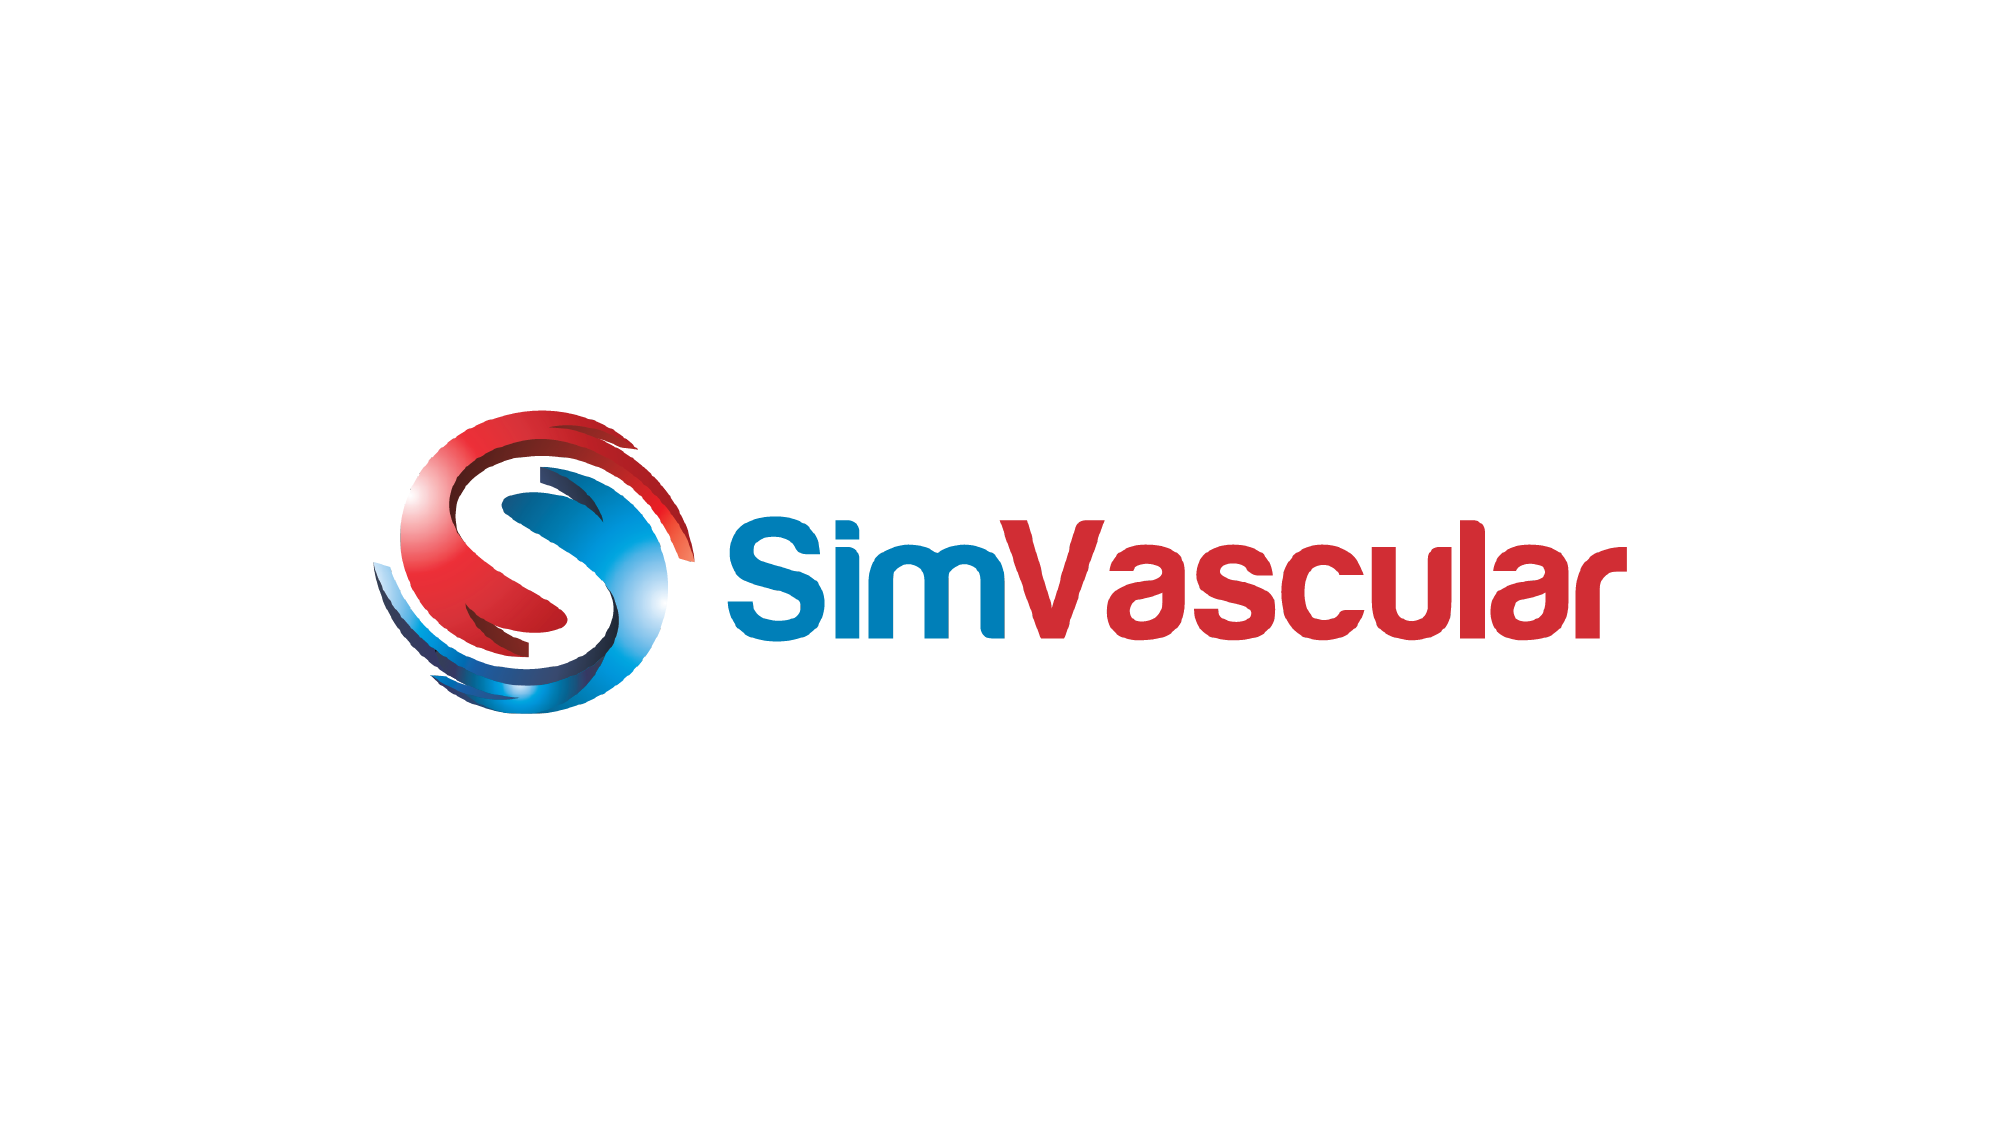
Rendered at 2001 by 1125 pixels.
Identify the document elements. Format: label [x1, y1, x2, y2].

picture [373, 410, 1627, 715]
